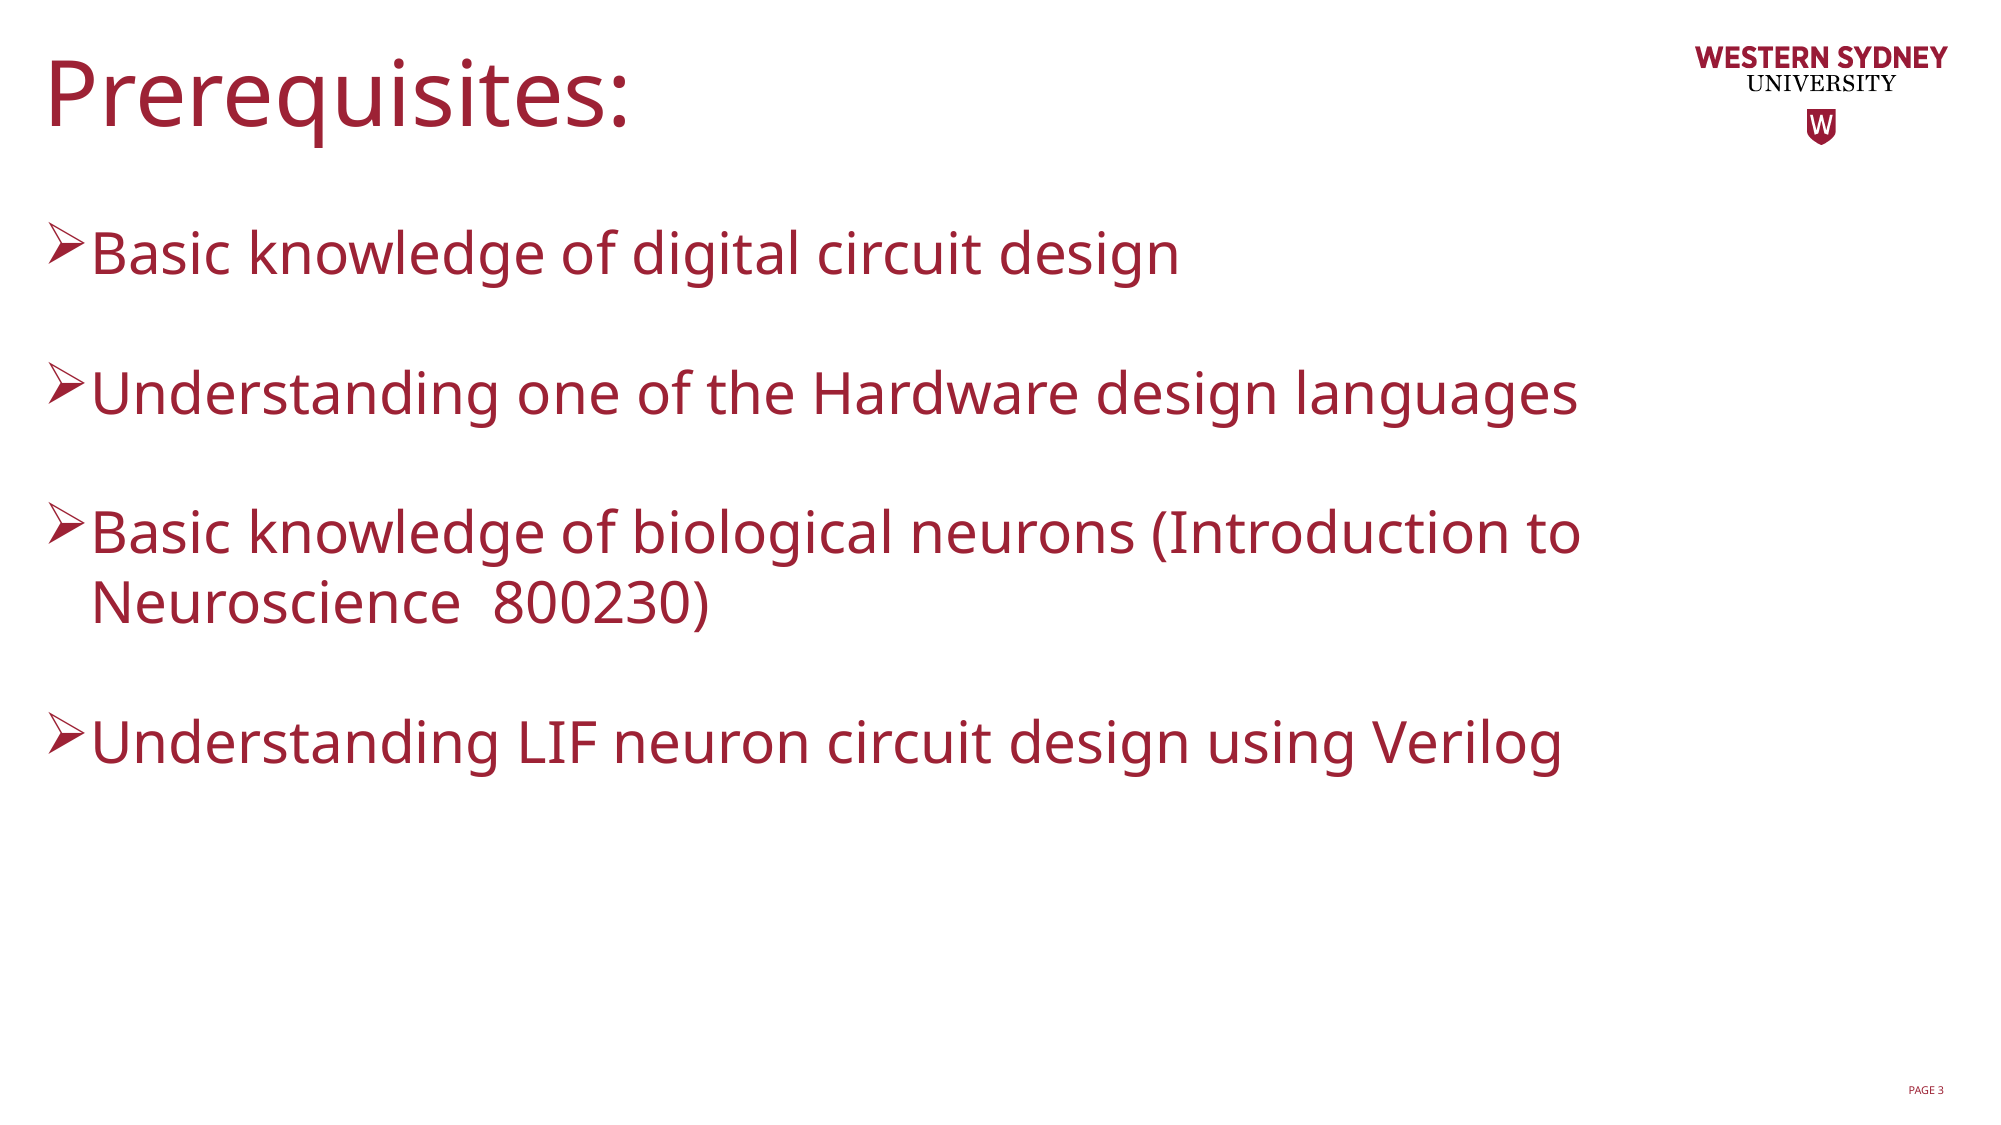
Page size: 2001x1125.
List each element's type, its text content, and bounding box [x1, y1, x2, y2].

text_box PAGE 3 [1699, 1083, 1945, 1099]
title Prerequisites: [28, 32, 1911, 115]
picture [1695, 46, 1948, 145]
text_box Basic knowledge of digital circuit design Understanding one of the Hardware design languages Basic knowledge of biological neurons (Introduction to Neuroscience 800230) Understanding LIF neuron circuit design using Verilog [28, 208, 1948, 783]
